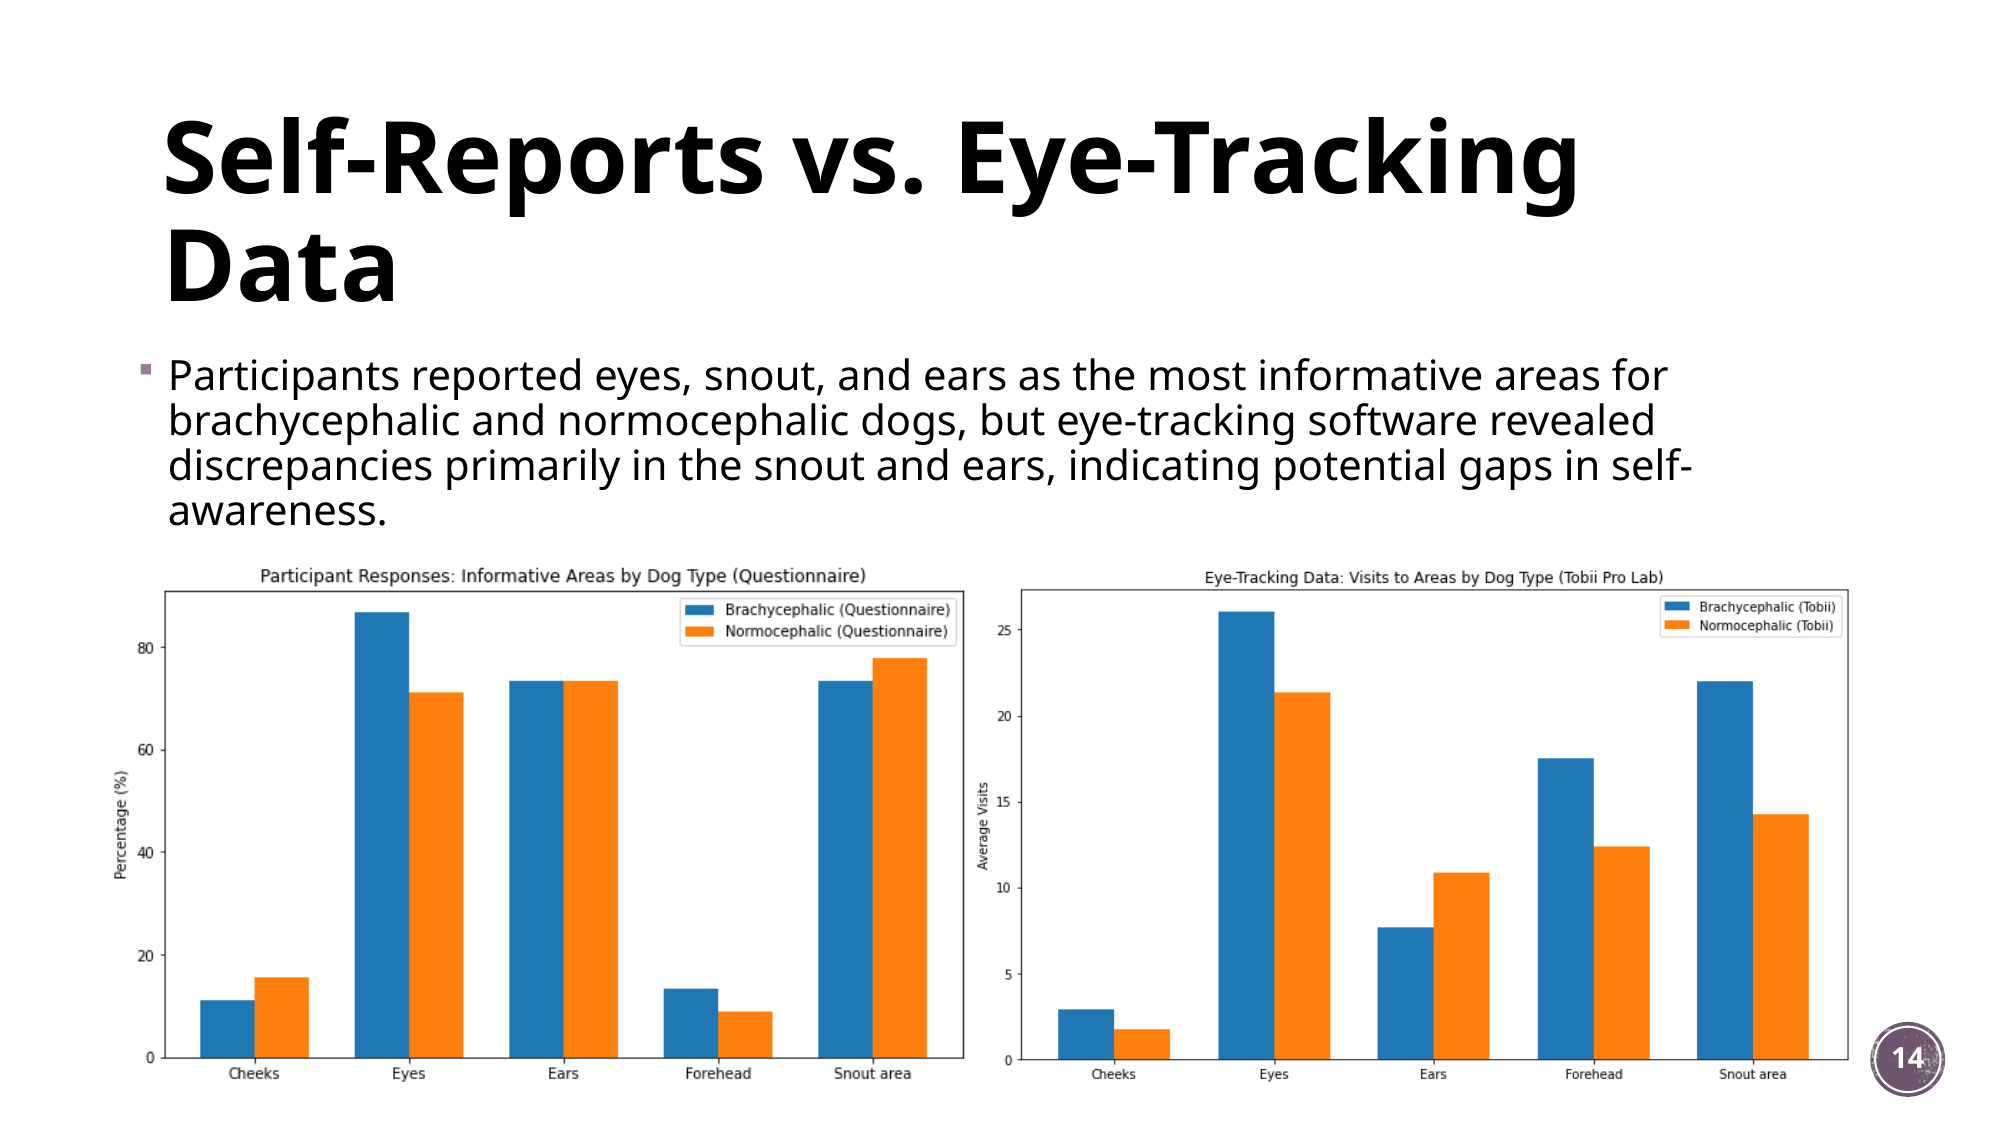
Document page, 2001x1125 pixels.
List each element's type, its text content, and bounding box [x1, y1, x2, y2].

picture [106, 558, 1855, 1092]
slide_number 14 [1856, 1028, 1961, 1089]
list Participants reported eyes, snout, and ears as the most informative areas for brachycephalic and normocephalic dogs, but eye-tracking software revealed discrepancies primarily in the snout and ears, indicating potential gaps in self-awareness. [122, 346, 1773, 561]
title Self-Reports vs. Eye-Tracking Data [147, 82, 1798, 347]
